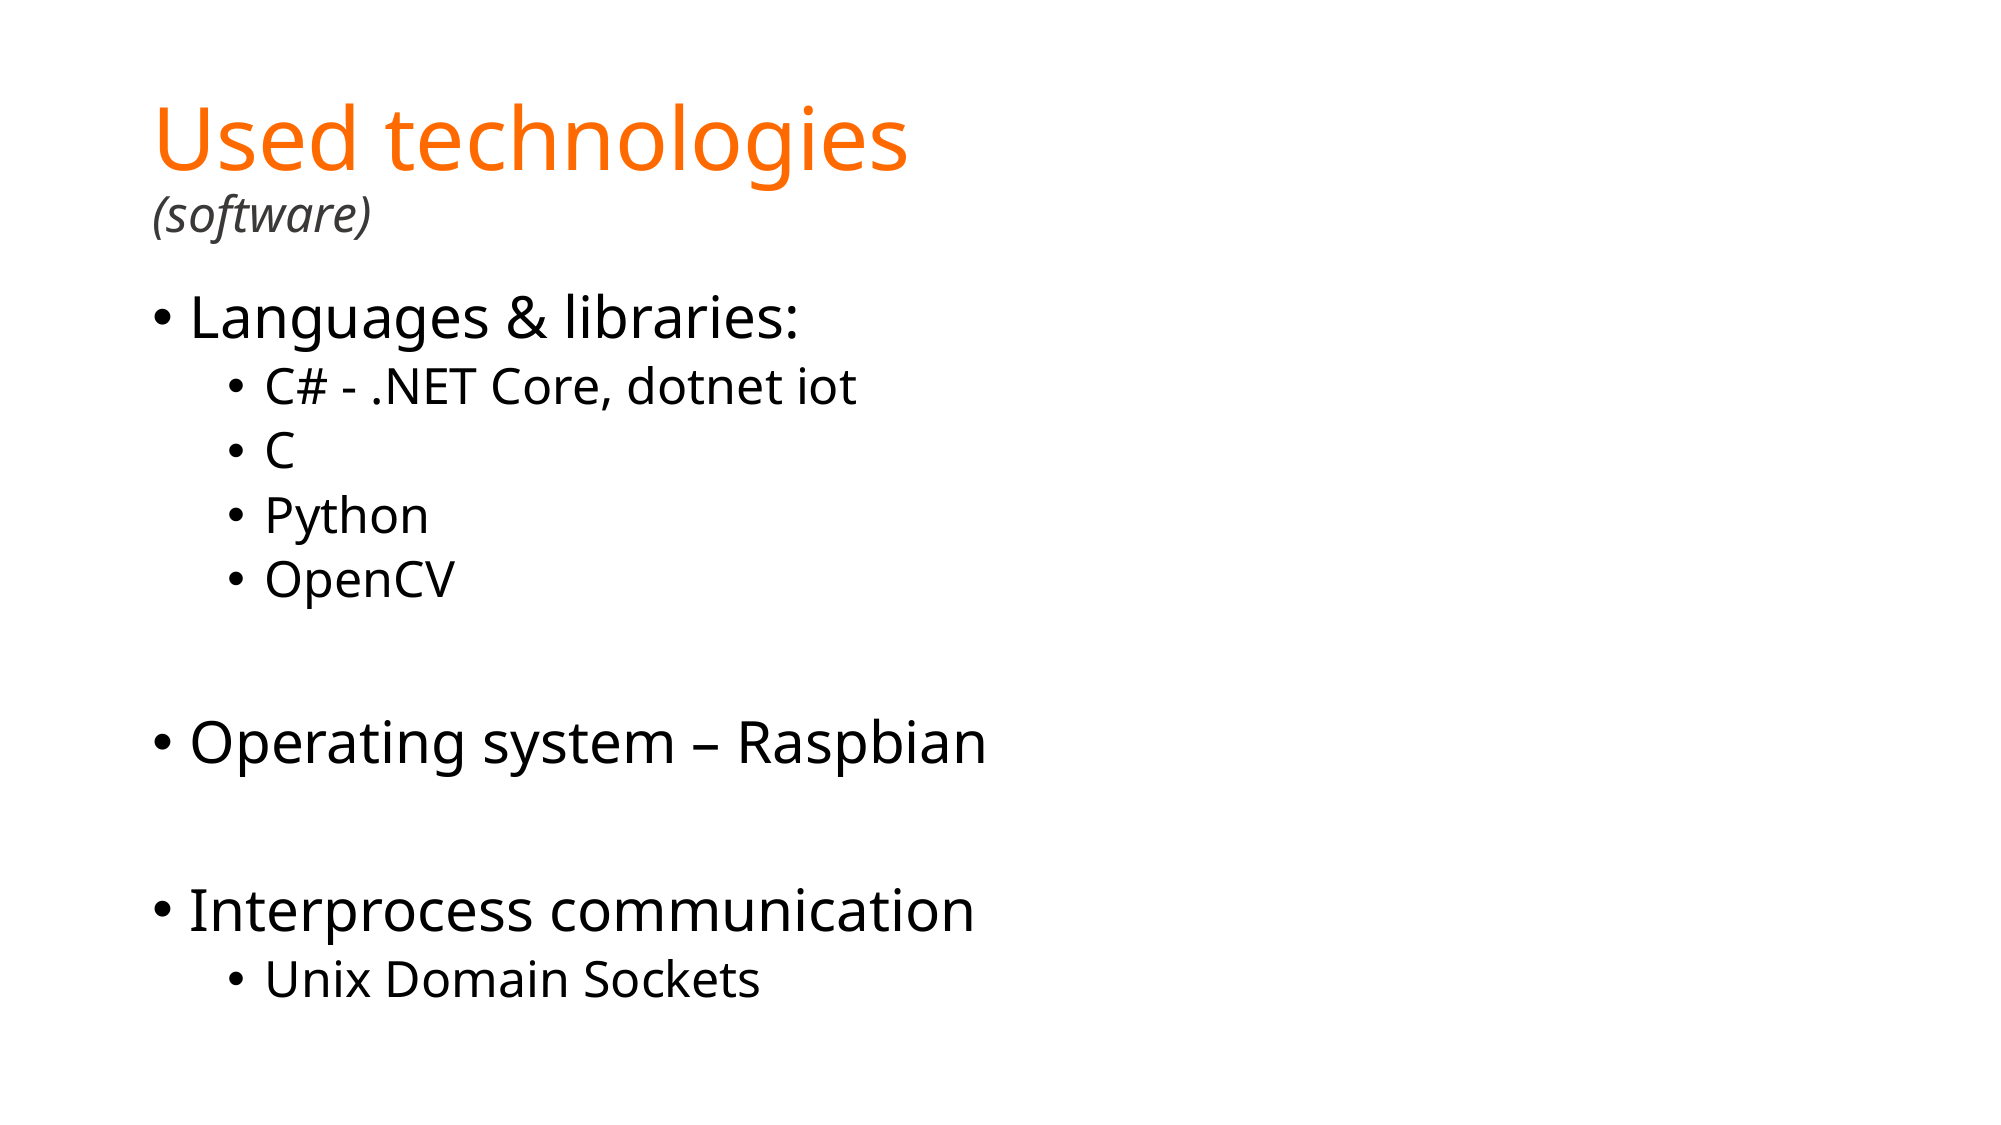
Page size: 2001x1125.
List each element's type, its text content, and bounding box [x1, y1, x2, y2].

title Used technologies (software) [137, 59, 1863, 278]
list Languages & libraries: C# - .NET Core, dotnet iot C Python OpenCV Operating system – Raspbian Interprocess communication Unix Domain Sockets [137, 280, 1863, 995]
